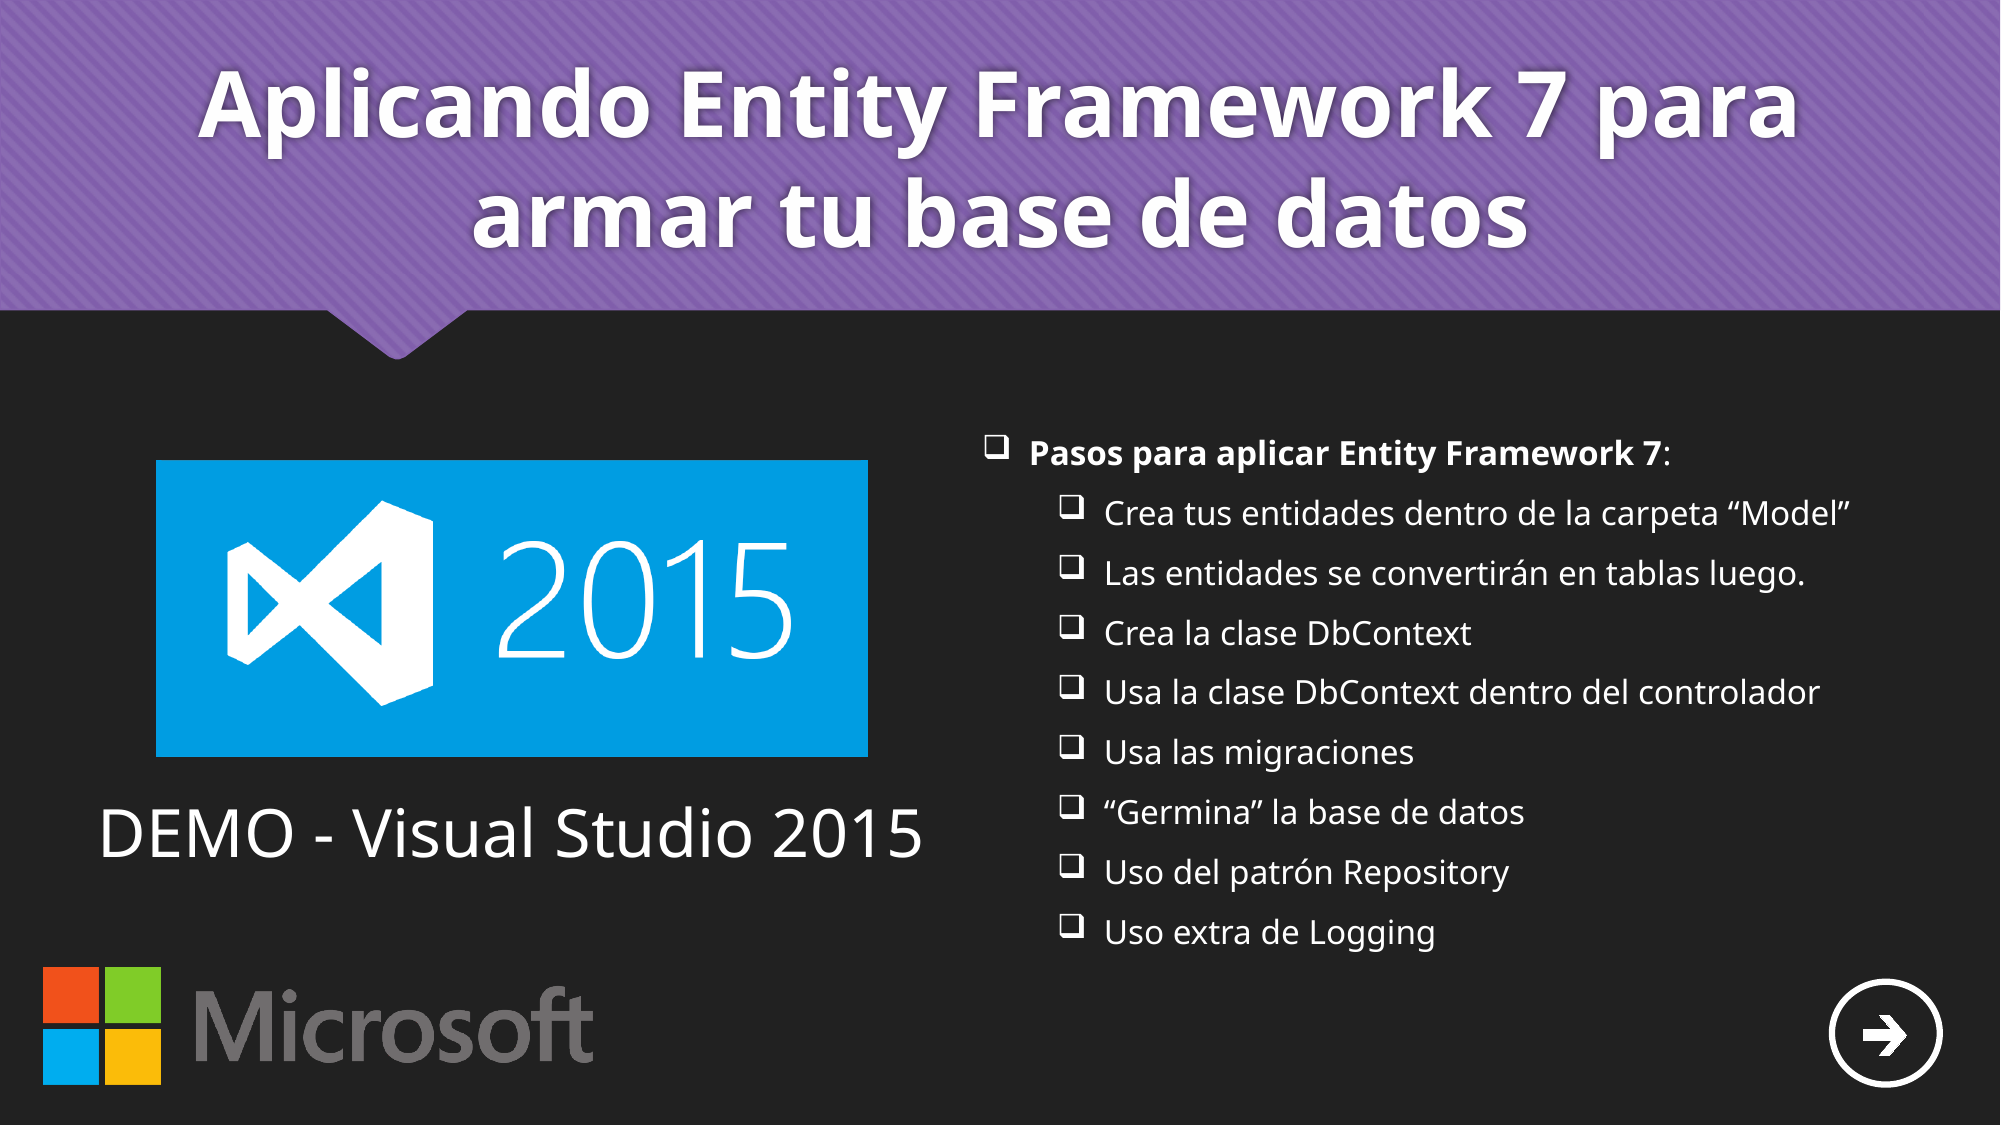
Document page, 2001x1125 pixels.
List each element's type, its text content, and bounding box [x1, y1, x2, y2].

picture [732, 544, 790, 658]
picture [668, 541, 702, 657]
text_box [1830, 980, 1942, 1086]
picture [42, 967, 593, 1085]
text_box [1863, 1015, 1907, 1056]
picture [584, 542, 653, 658]
title Aplicando Entity Framework 7 para armar tu base de datos [133, 114, 1868, 274]
text_box Pasos para aplicar Entity Framework 7: Crea tus entidades dentro de la carpeta “Model” Las entidades se convertirán en tablas luego. Crea la clase DbContext Usa la clase DbContext dentro del controlador Usa las migraciones “Germina” la base de datos Uso del patrón Repository Uso extra de Logging [967, 404, 1968, 959]
picture [228, 502, 432, 705]
picture [499, 542, 564, 657]
text_box DEMO - Visual Studio 2015 [83, 783, 941, 878]
